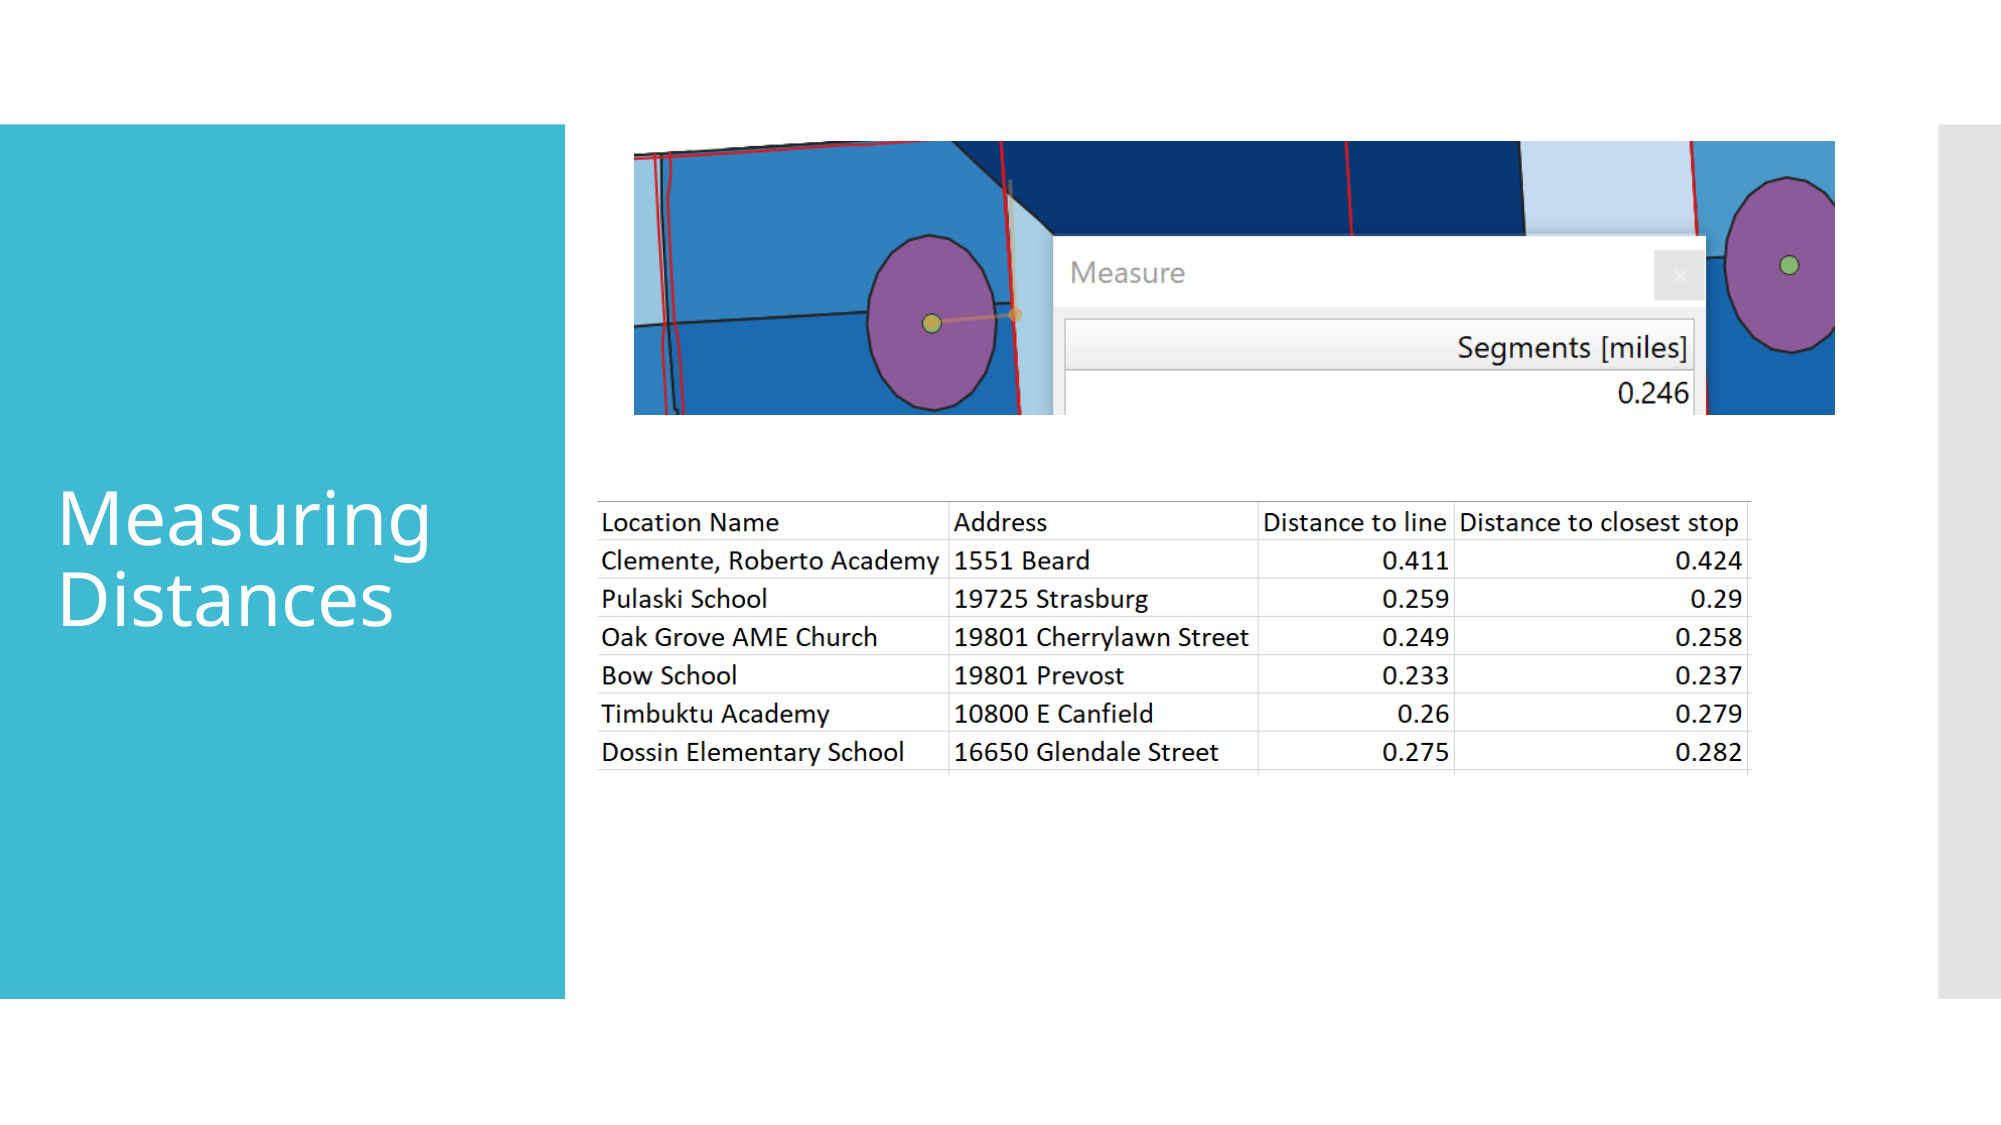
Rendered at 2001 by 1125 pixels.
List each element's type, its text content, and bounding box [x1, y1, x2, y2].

picture [634, 141, 1835, 415]
title Measuring Distances [41, 184, 526, 940]
picture [597, 501, 1752, 775]
